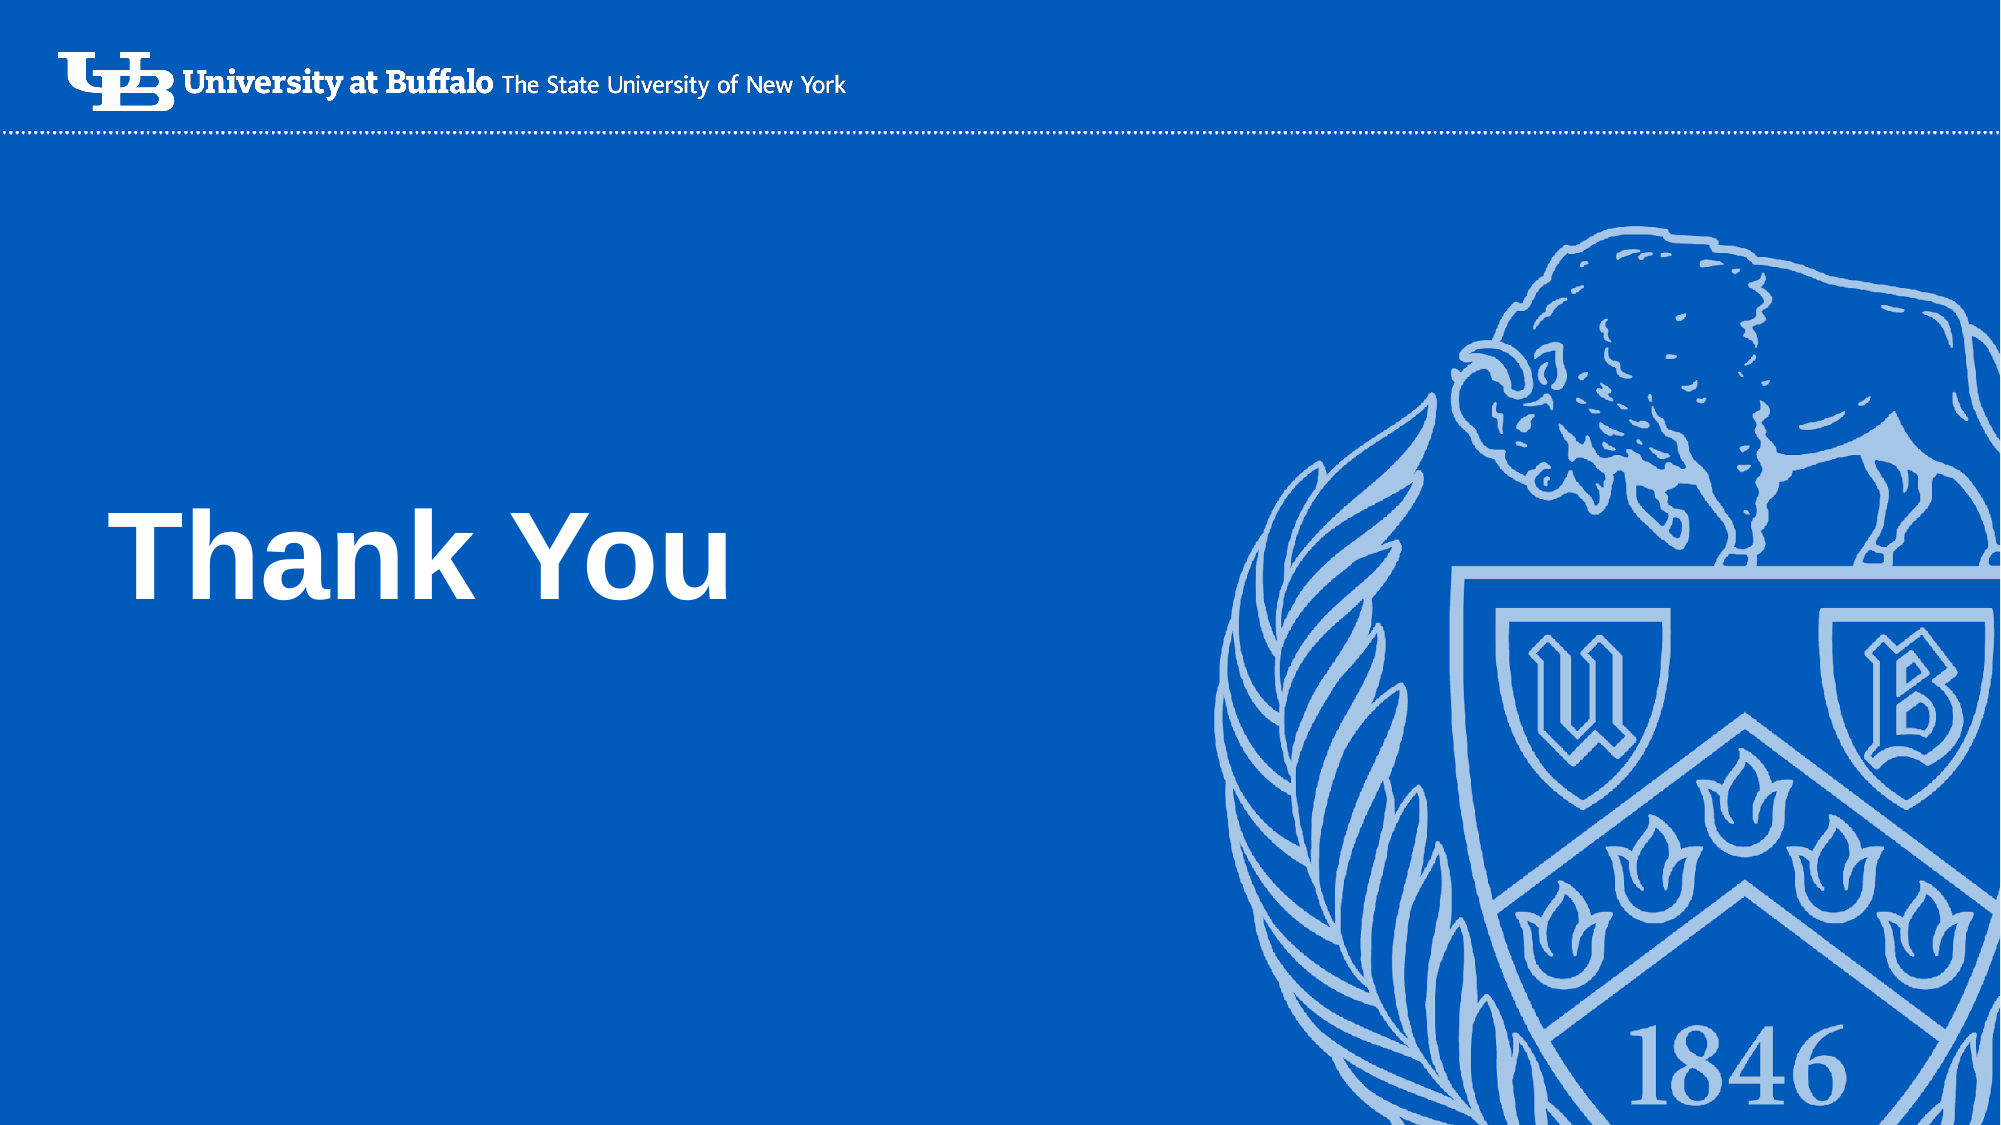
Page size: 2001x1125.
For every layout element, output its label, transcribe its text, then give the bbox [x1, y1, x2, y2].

title Thank You [108, 244, 1197, 637]
picture [0, 0, 2001, 1125]
